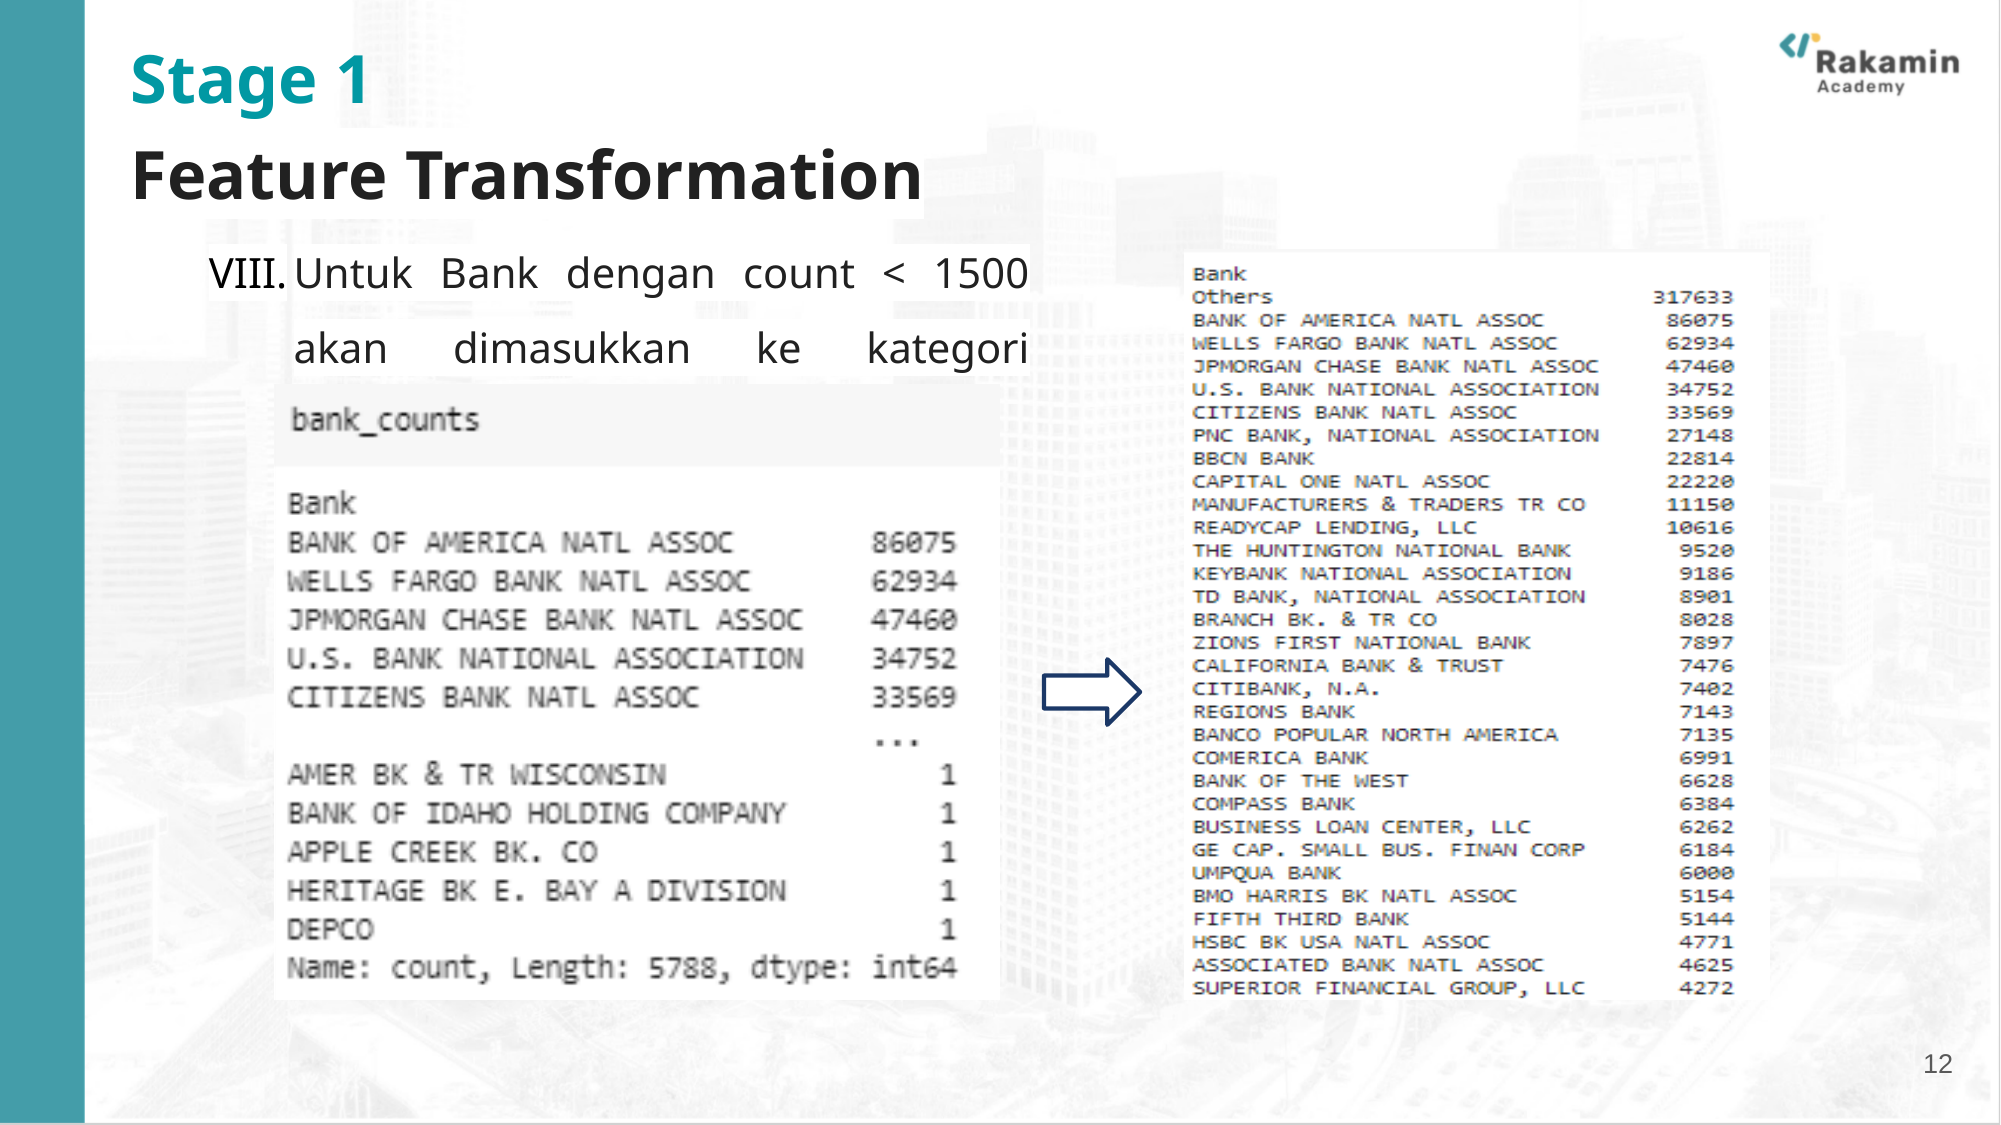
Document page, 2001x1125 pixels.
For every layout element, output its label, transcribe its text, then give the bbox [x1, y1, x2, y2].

text_box Untuk Bank dengan count < 1500 akan dimasukkan ke kategori ‘Others’. [194, 214, 1045, 455]
text_box Stage 1 [115, 26, 1477, 125]
picture [0, 0, 2001, 1125]
slide_number ‹#› [1853, 1019, 1974, 1106]
text_box [1044, 659, 1141, 725]
text_box Feature Transformation [115, 125, 983, 221]
